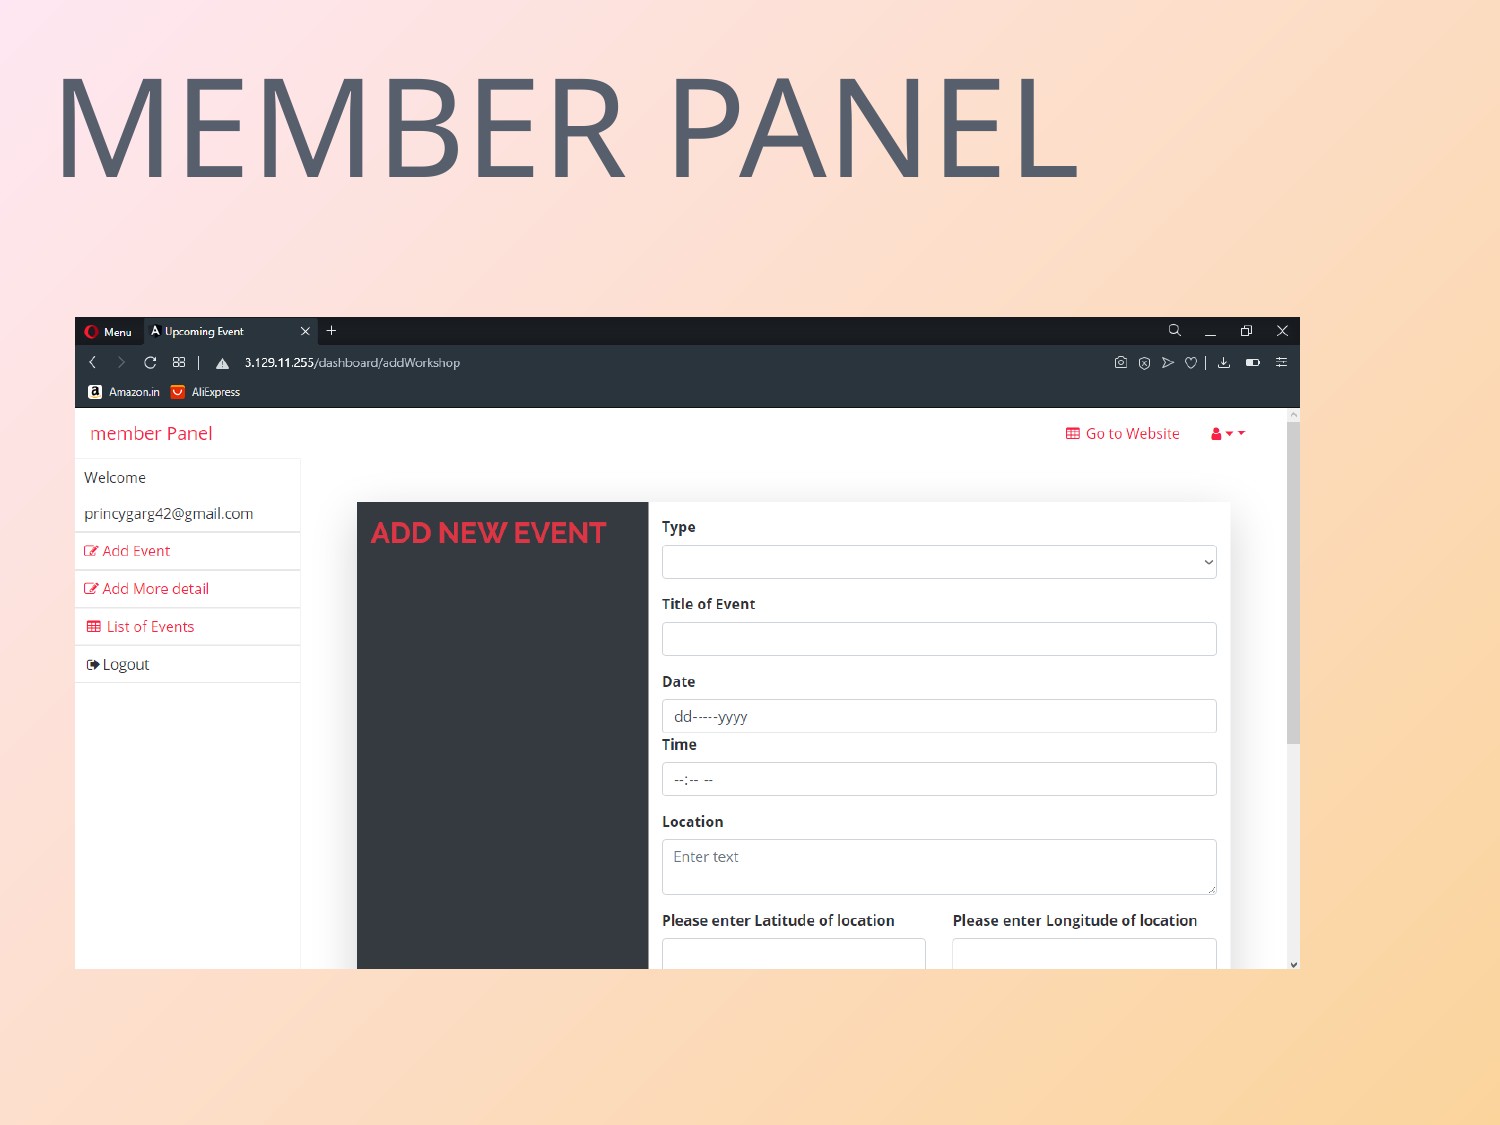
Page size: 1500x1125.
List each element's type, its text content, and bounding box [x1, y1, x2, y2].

title Member Panel [0, 24, 1350, 213]
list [74, 317, 1301, 969]
